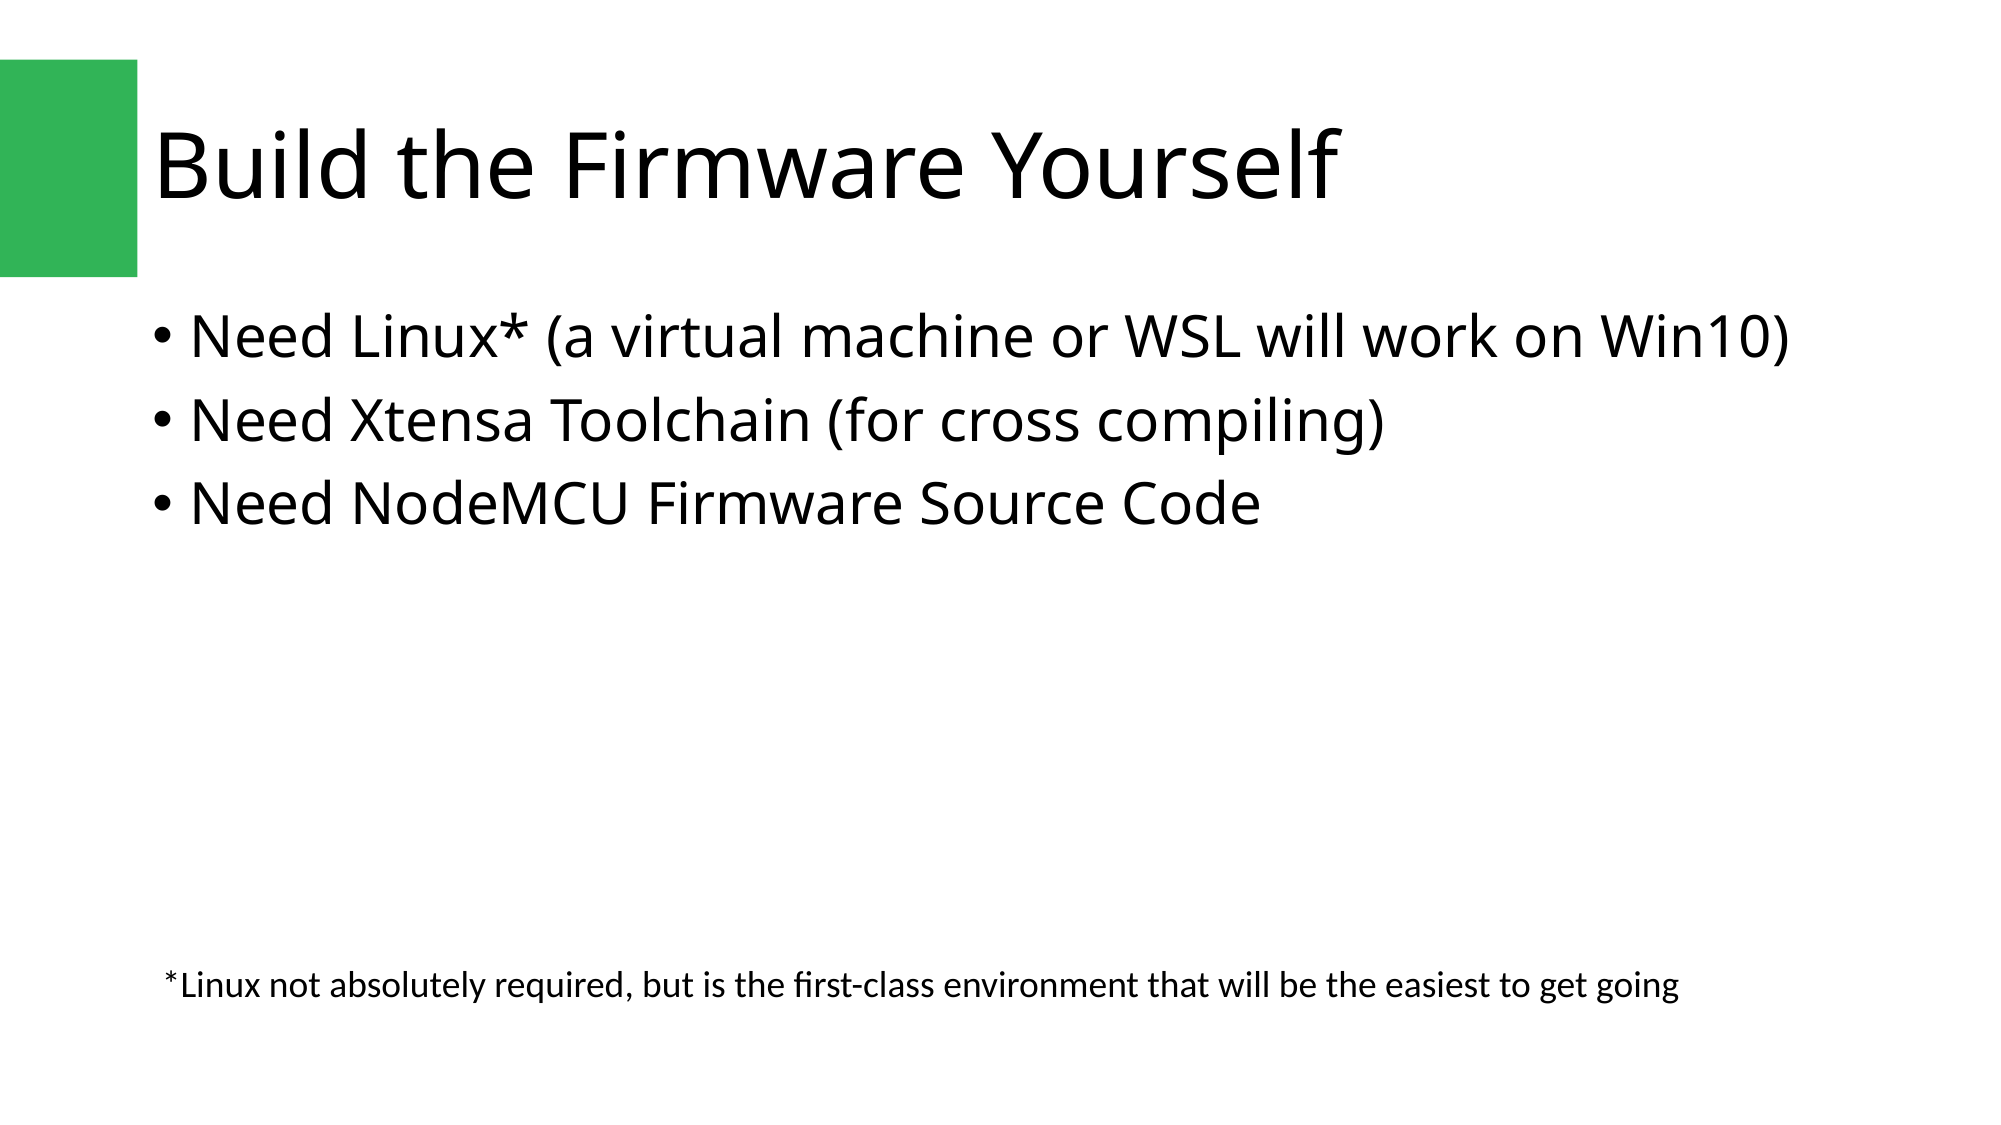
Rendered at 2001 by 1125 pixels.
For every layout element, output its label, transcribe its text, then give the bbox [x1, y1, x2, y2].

title Build the Firmware Yourself [137, 59, 1863, 278]
list Need Linux* (a virtual machine or WSL will work on Win10) Need Xtensa Toolchain (for cross compiling) Need NodeMCU Firmware Source Code [137, 299, 1863, 1014]
text_box *Linux not absolutely required, but is the first-class environment that will be the easiest to get going [147, 952, 1697, 1013]
